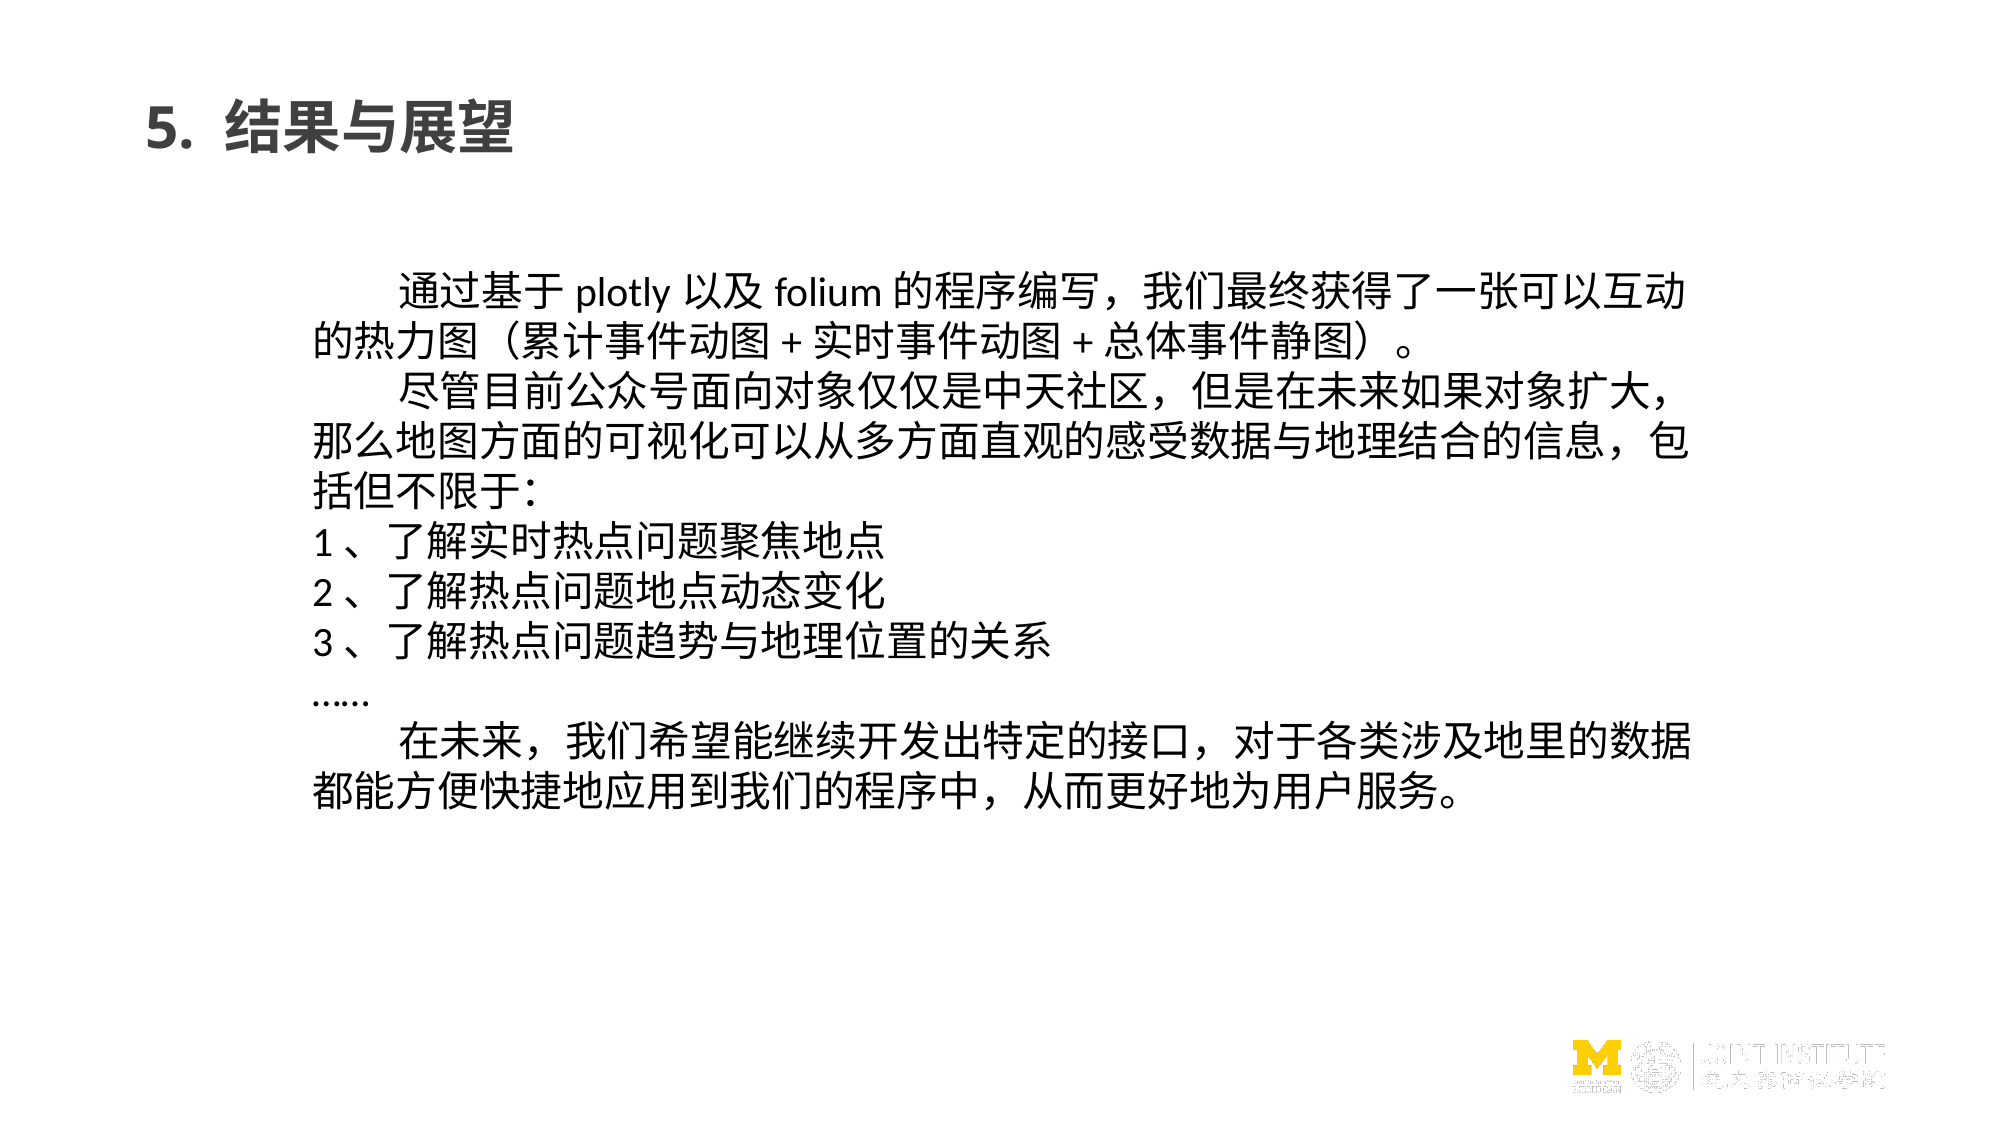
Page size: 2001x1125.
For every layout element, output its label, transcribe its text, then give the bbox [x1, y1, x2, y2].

list 5. 结果与展望 [130, 76, 1885, 175]
text_box 通过基于plotly以及folium的程序编写，我们最终获得了一张可以互动的热力图（累计事件动图+实时事件动图+总体事件静图）。 尽管目前公众号面向对象仅仅是中天社区，但是在未来如果对象扩大，那么地图方面的可视化可以从多方面直观的感受数据与地理结合的信息，包括但不限于： 1、了解实时热点问题聚焦地点 2、了解热点问题地点动态变化 3、了解热点问题趋势与地理位置的关系 …… 在未来，我们希望能继续开发出特定的接口，对于各类涉及地里的数据都能方便快捷地应用到我们的程序中，从而更好地为用户服务。 [303, 256, 1713, 1074]
picture [1573, 1040, 1885, 1093]
